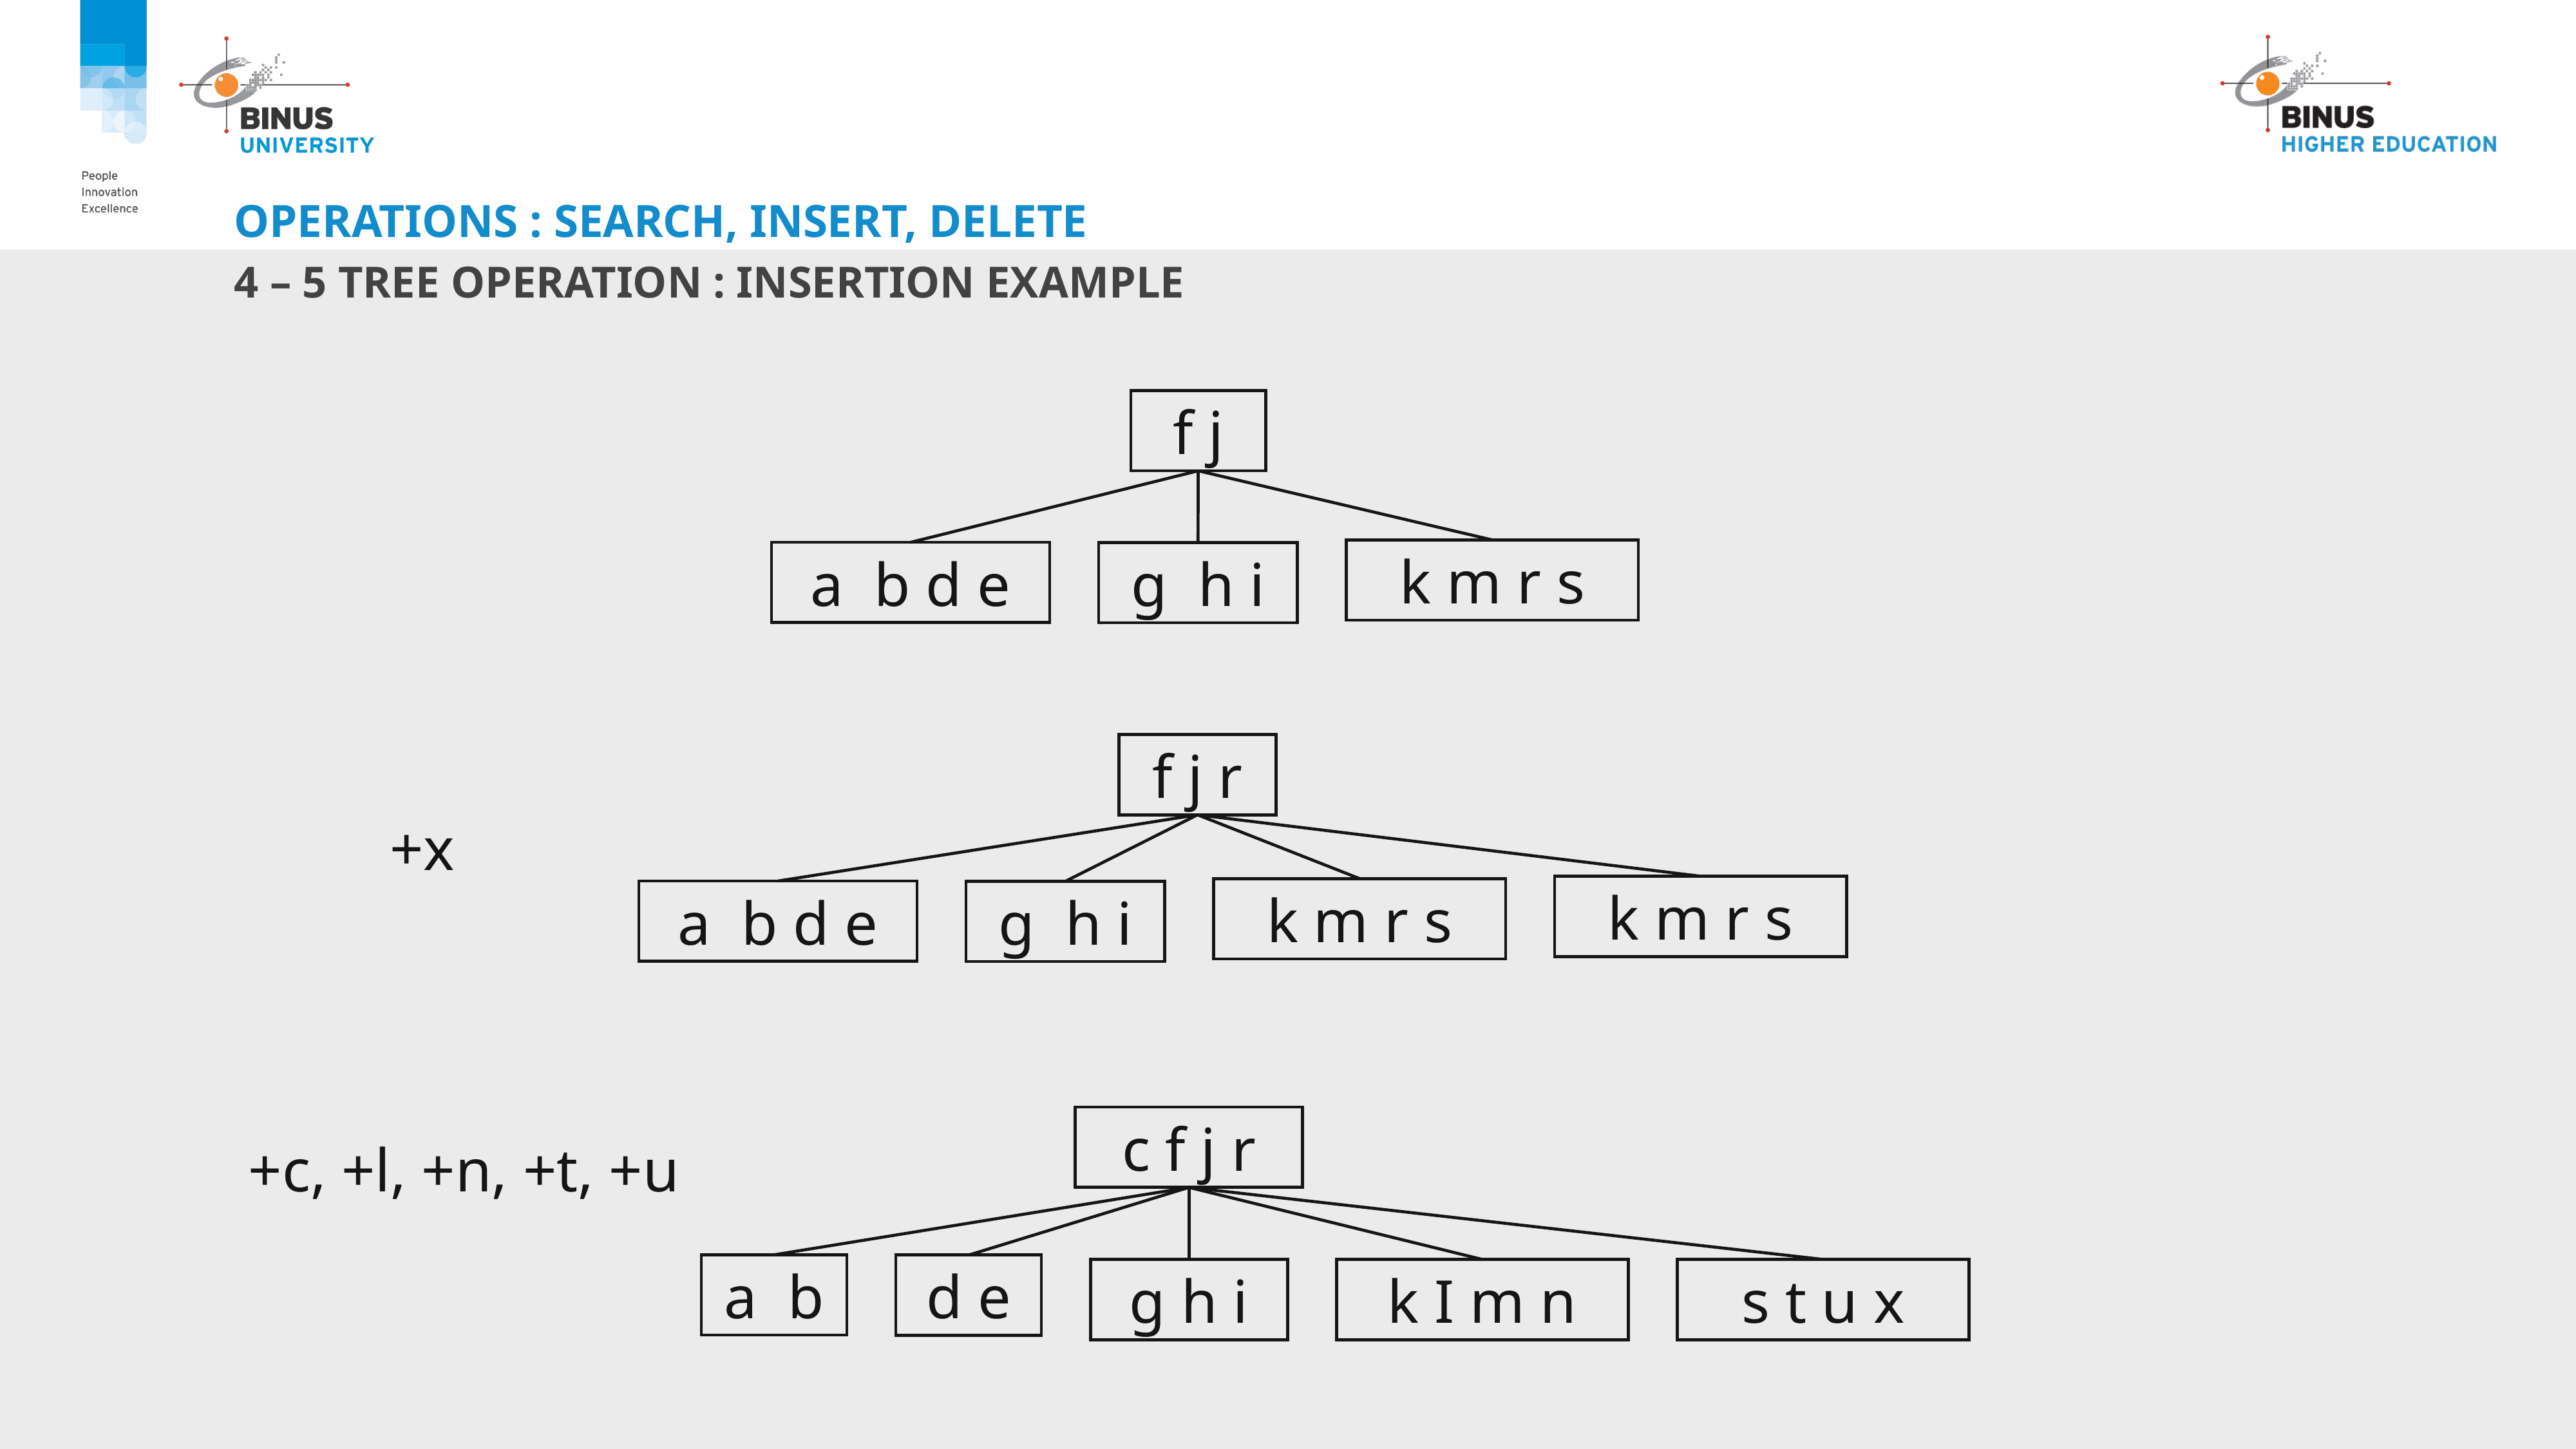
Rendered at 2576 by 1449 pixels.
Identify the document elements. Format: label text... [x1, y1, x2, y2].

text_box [701, 1106, 1970, 1341]
text_box +c, +l, +n, +t, +u [227, 1127, 701, 1208]
list 4 – 5 Tree operation : INSERTION EXAMPLE [228, 255, 1538, 357]
text_box +x [269, 806, 576, 887]
picture [80, 66, 147, 144]
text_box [638, 734, 1847, 963]
title Operations : Search, Insert, Delete [228, 197, 1784, 252]
picture [2199, 0, 2496, 156]
picture [81, 146, 146, 213]
picture [174, 25, 374, 161]
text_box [771, 390, 1639, 625]
